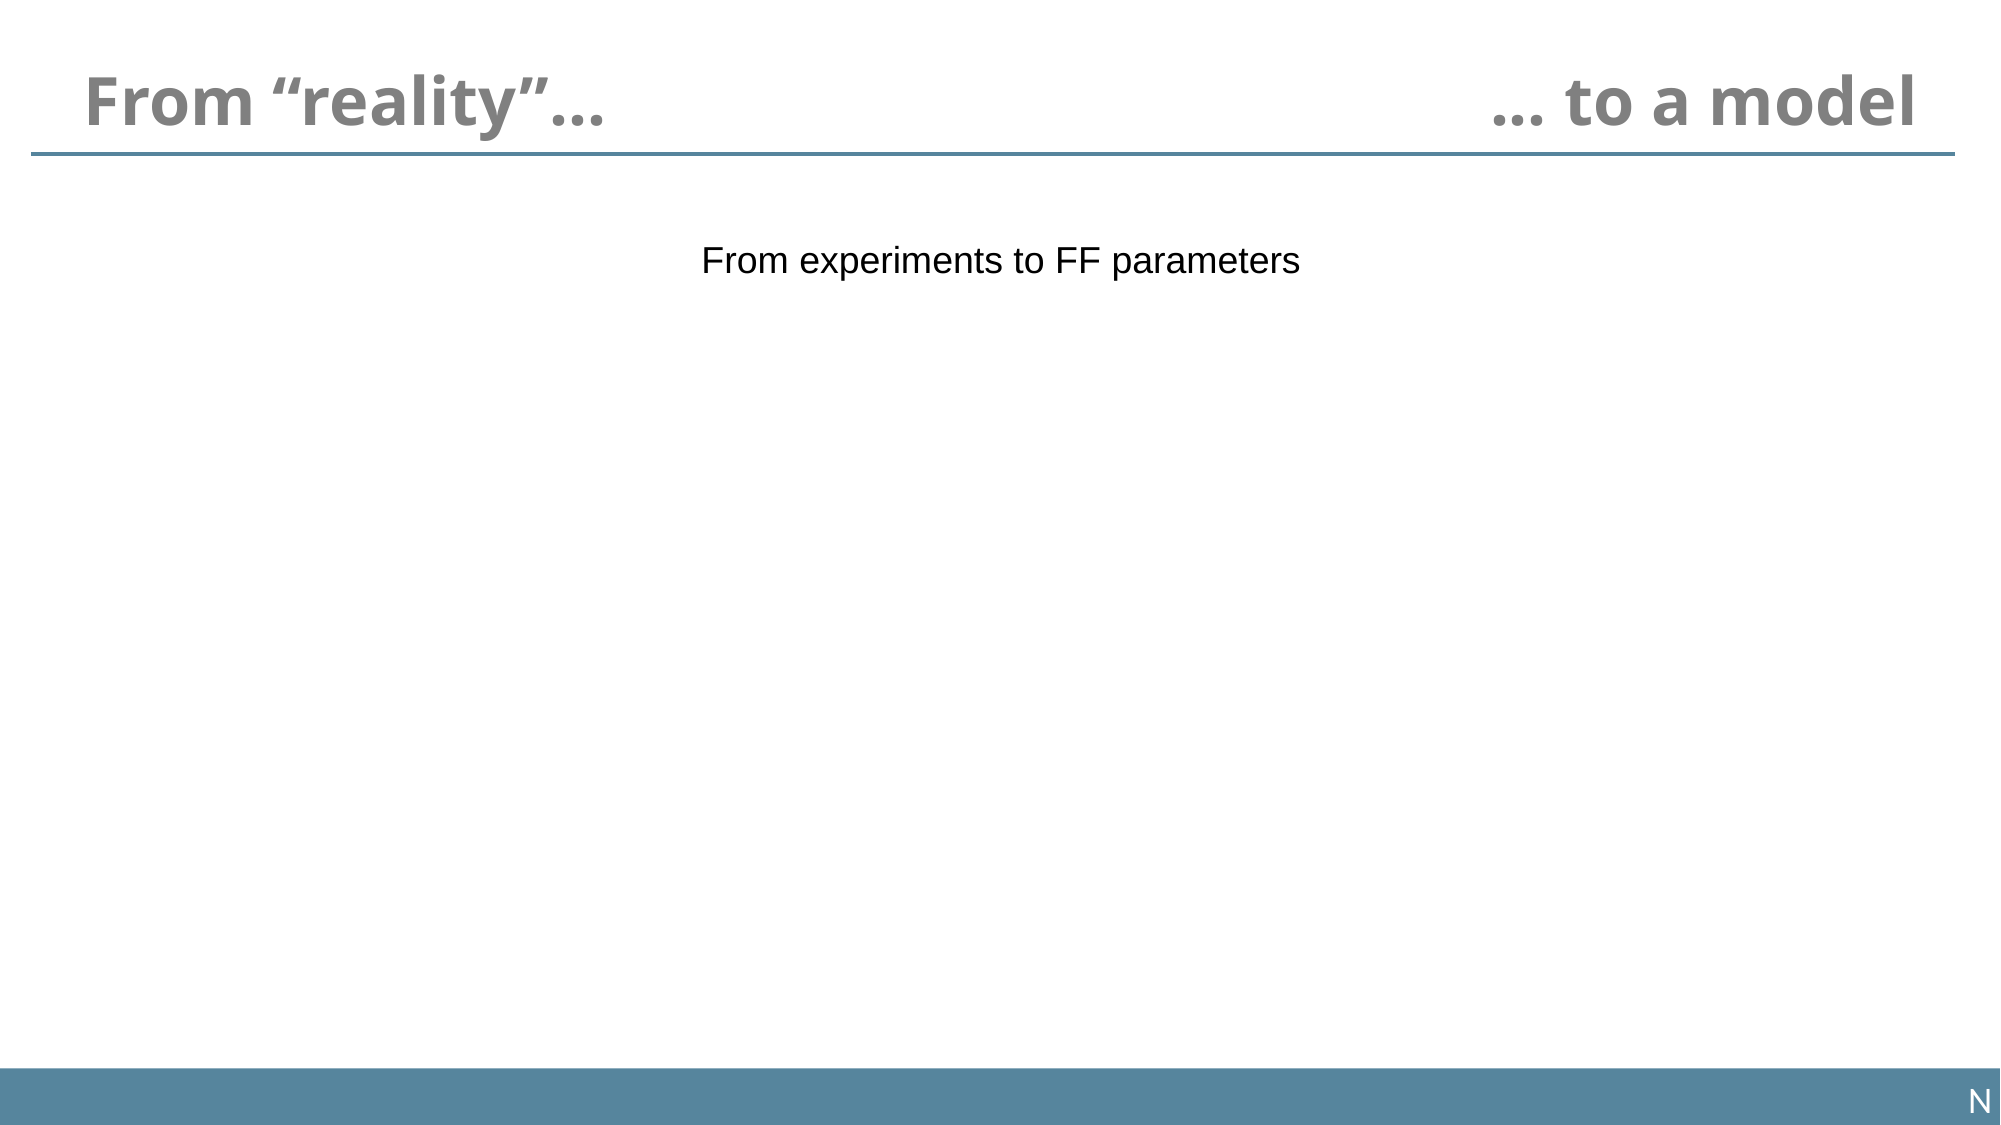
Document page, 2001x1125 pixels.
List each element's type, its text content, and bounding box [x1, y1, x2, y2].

text_box From experiments to FF parameters [686, 228, 1317, 289]
text_box From “reality”... [68, 51, 1000, 146]
text_box N [0, 1067, 2000, 1125]
text_box ... to a model [1001, 51, 1933, 146]
